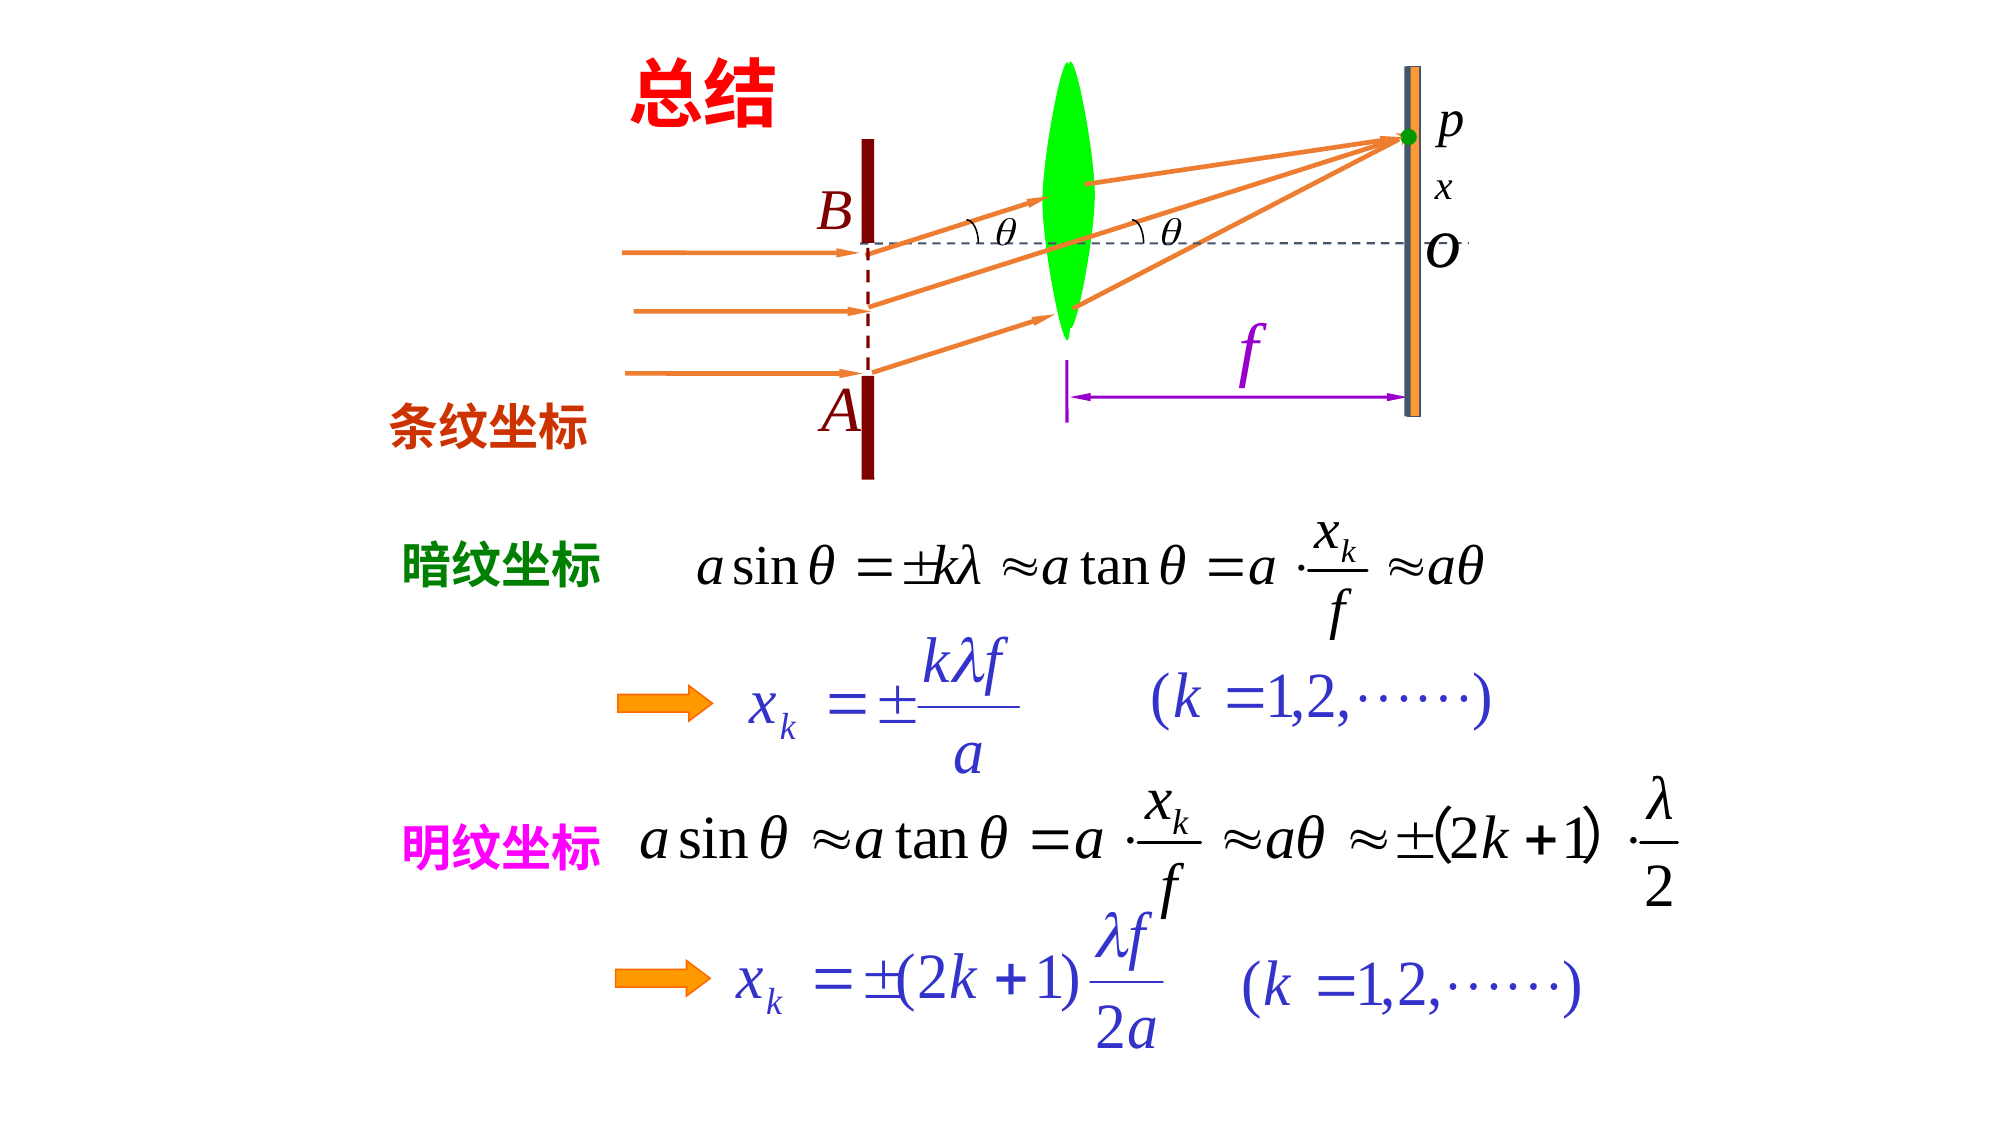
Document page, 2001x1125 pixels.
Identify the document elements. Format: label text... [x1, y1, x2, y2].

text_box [687, 495, 1500, 651]
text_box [1233, 946, 1591, 1028]
text_box 总结 [613, 38, 793, 144]
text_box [1142, 658, 1500, 741]
text_box 明纹坐标 [387, 808, 617, 884]
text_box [622, 42, 1477, 480]
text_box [630, 760, 1689, 930]
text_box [723, 896, 1174, 1059]
text_box [615, 960, 711, 997]
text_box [737, 620, 1029, 760]
text_box [617, 685, 713, 722]
text_box 暗纹坐标 [387, 525, 617, 601]
text_box 条纹坐标 [373, 388, 604, 463]
